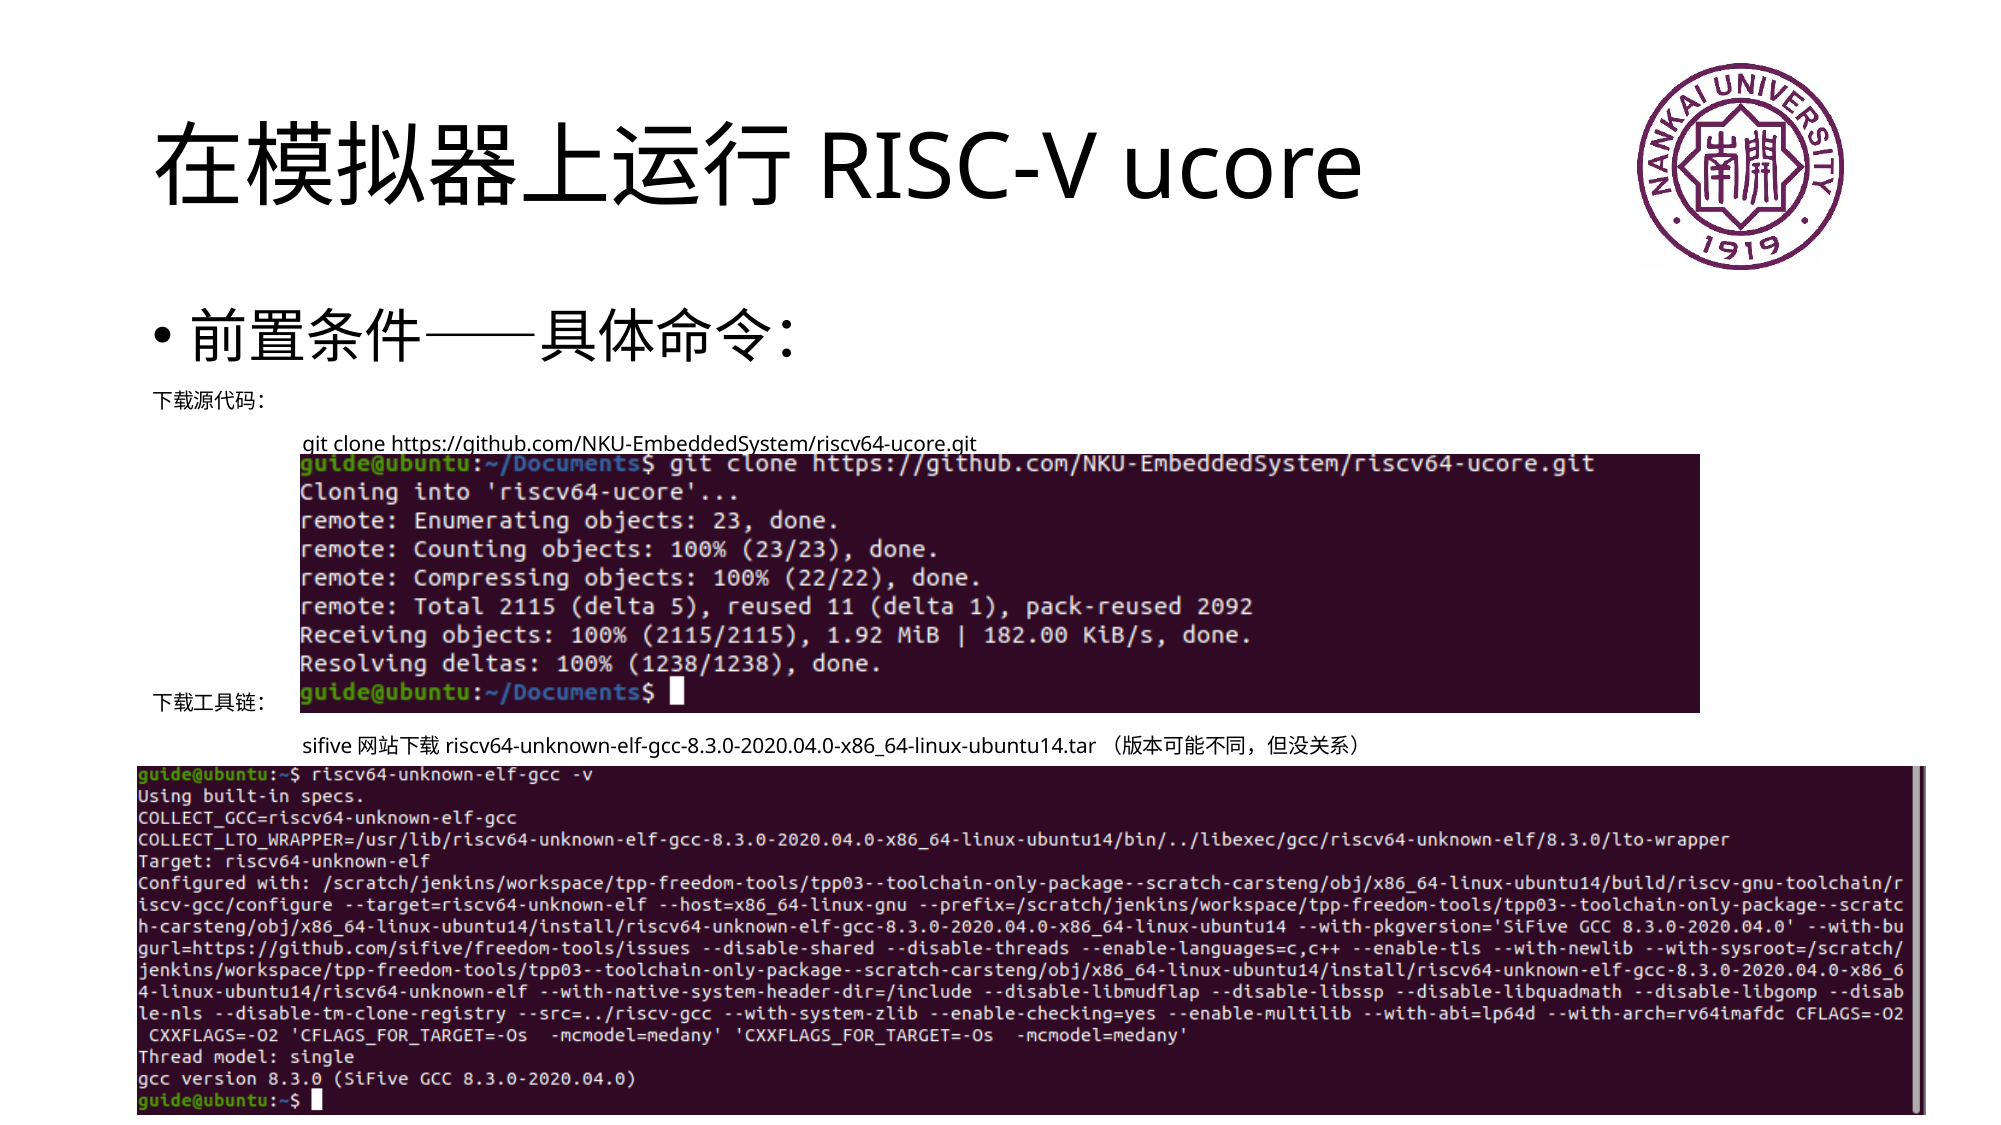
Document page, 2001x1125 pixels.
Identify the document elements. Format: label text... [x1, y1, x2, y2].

list 前置条件——具体命令： 下载源代码： git clone https://github.com/NKU-EmbeddedSystem/riscv64-ucore.git 下载工具链： sifive网站下载riscv64-unknown-elf-gcc-8.3.0-2020.04.0-x86_64-linux-ubuntu14.tar（版本可能不同，但没关系） 解压到合适的目录下（比如/usr/lib） 修改PATH（如~/.profile），将这个文件夹添加到PATH中，尝试查看版本即可： [137, 299, 1863, 766]
picture [137, 766, 1926, 1115]
picture [300, 454, 1700, 713]
title 在模拟器上运行RISC-V ucore [137, 59, 1863, 278]
